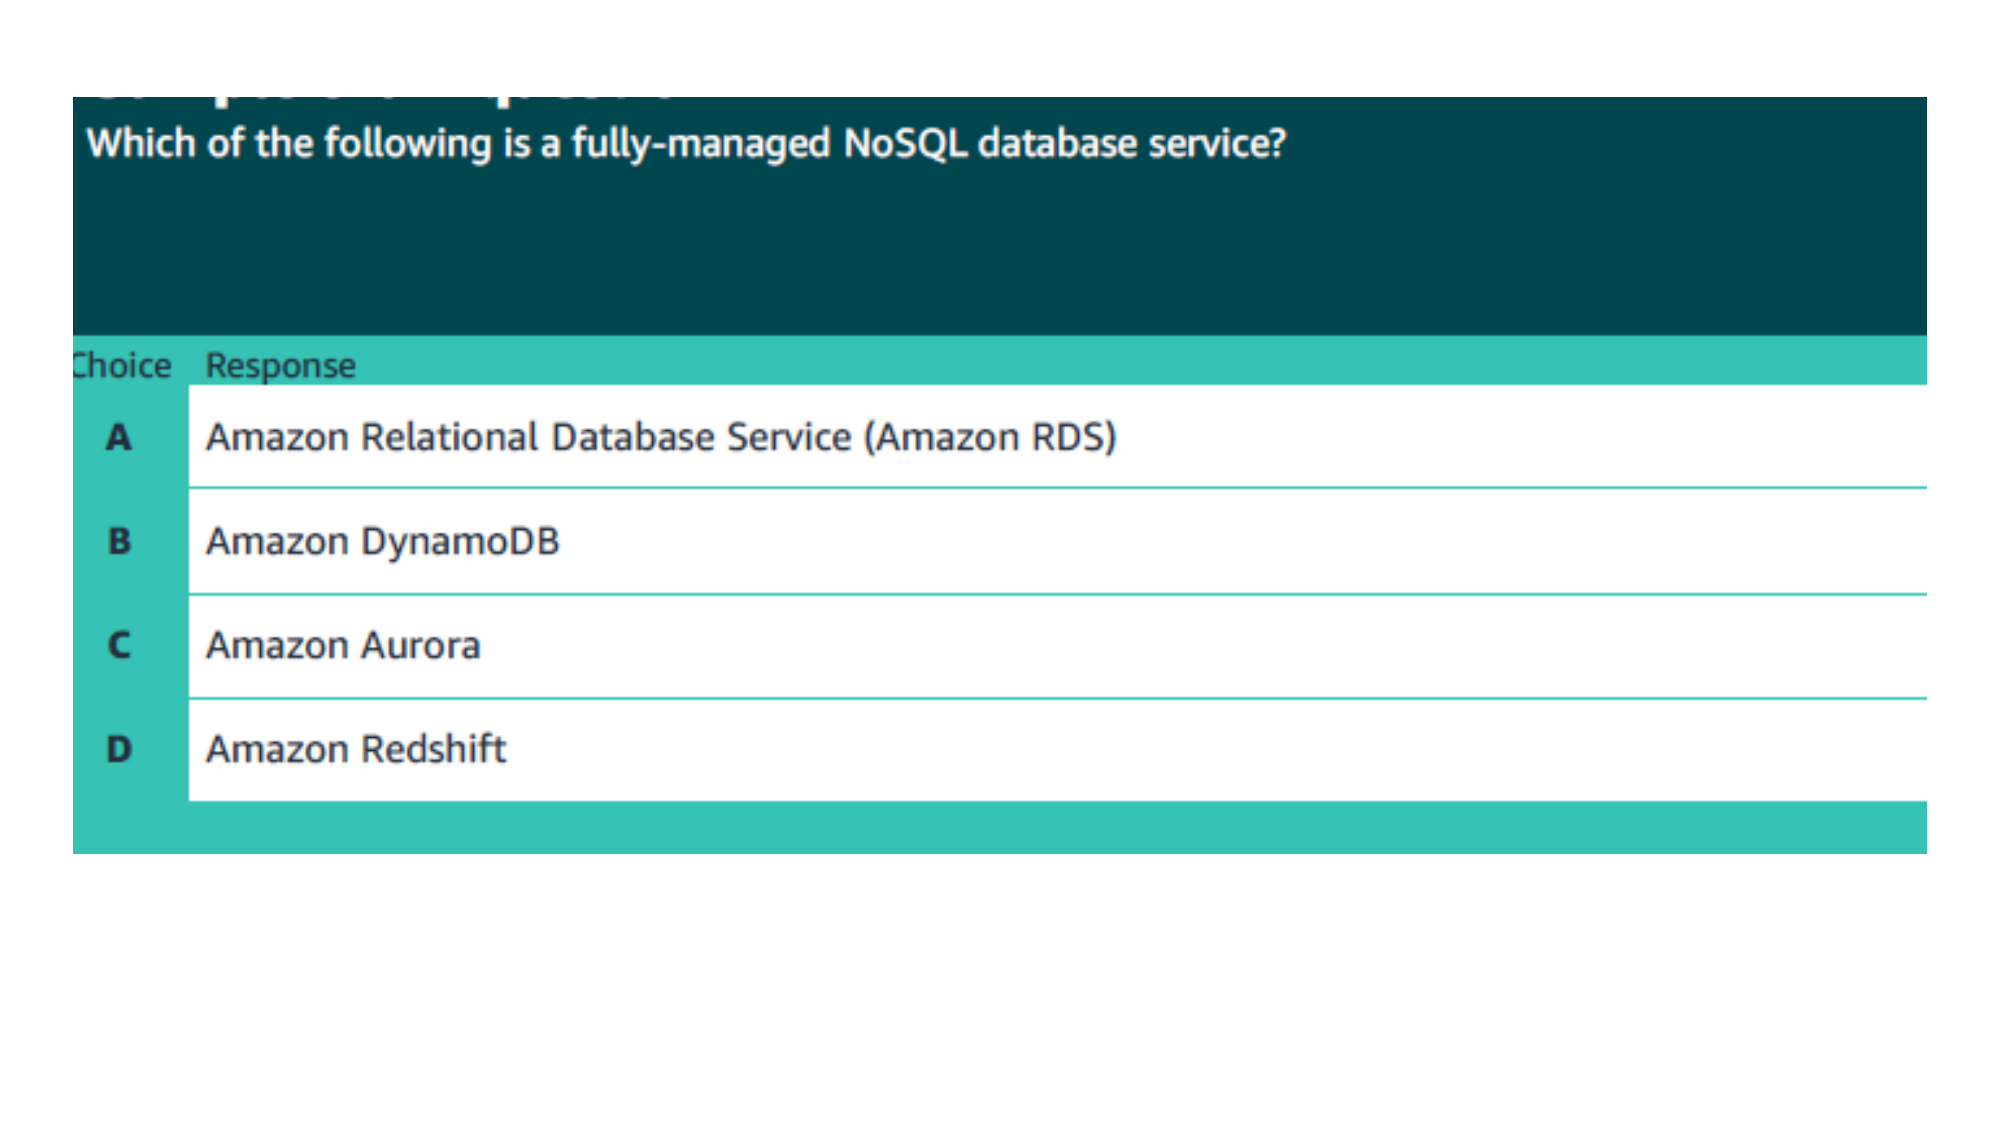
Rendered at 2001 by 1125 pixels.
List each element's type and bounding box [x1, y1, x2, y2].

picture [73, 97, 1927, 854]
